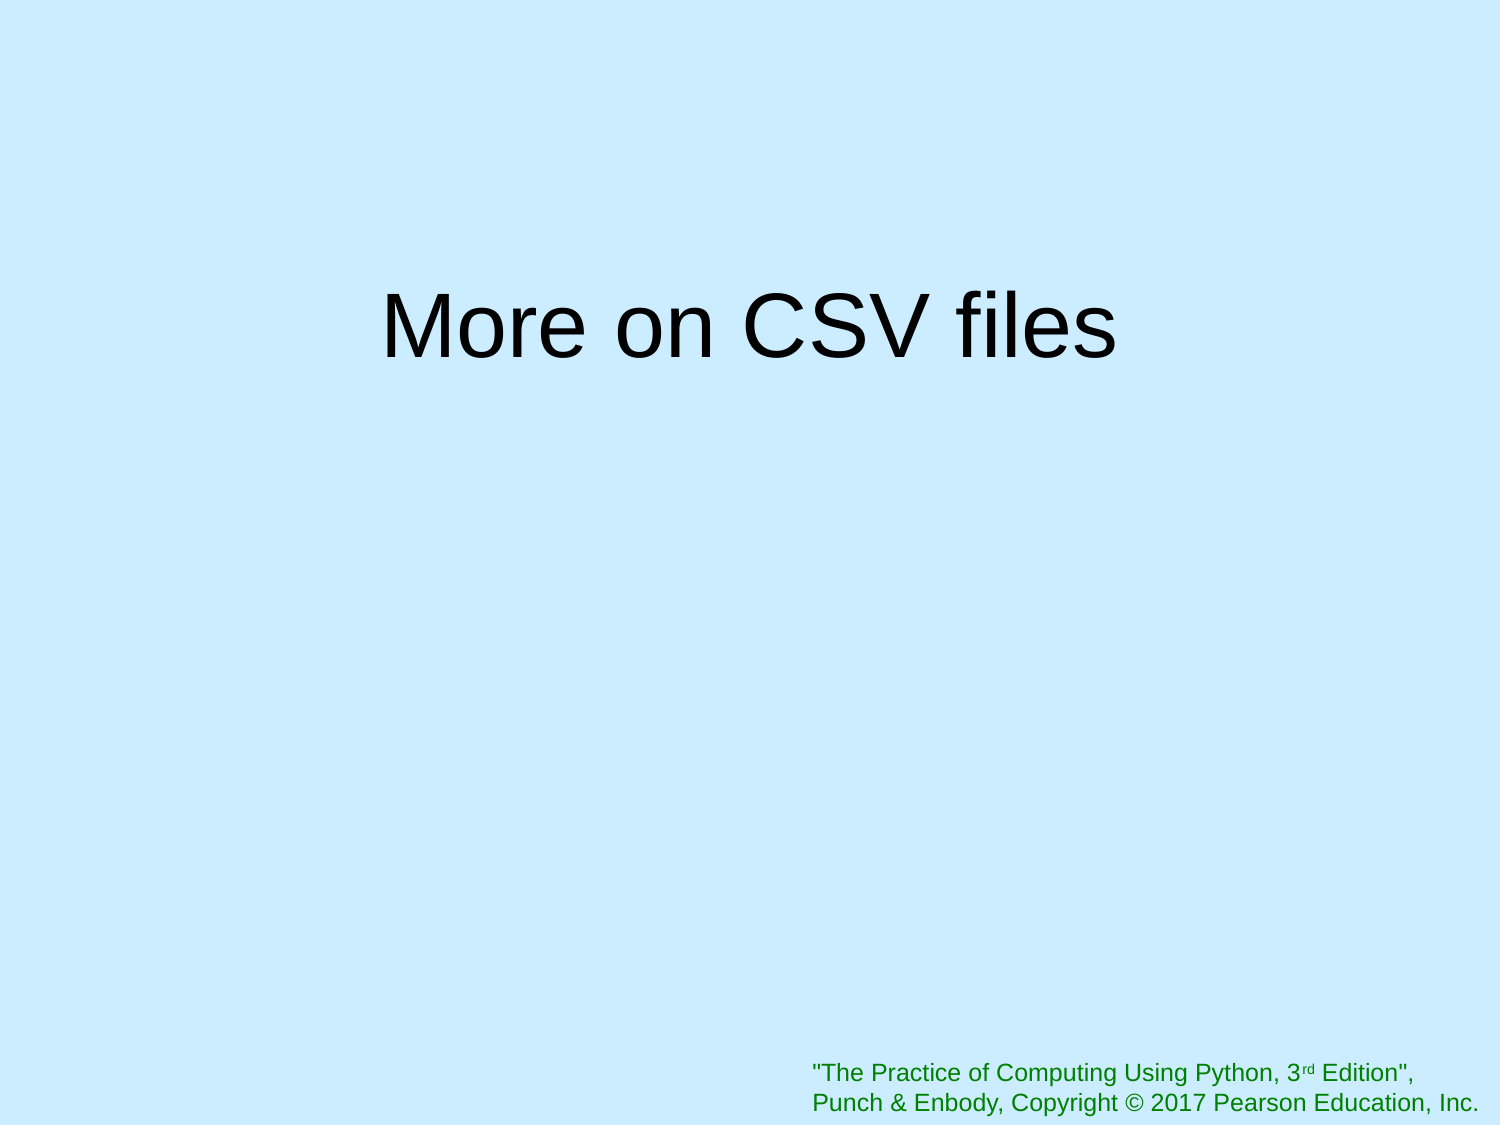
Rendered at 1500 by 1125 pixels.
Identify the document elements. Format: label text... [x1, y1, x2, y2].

title More on CSV files [112, 200, 1388, 442]
